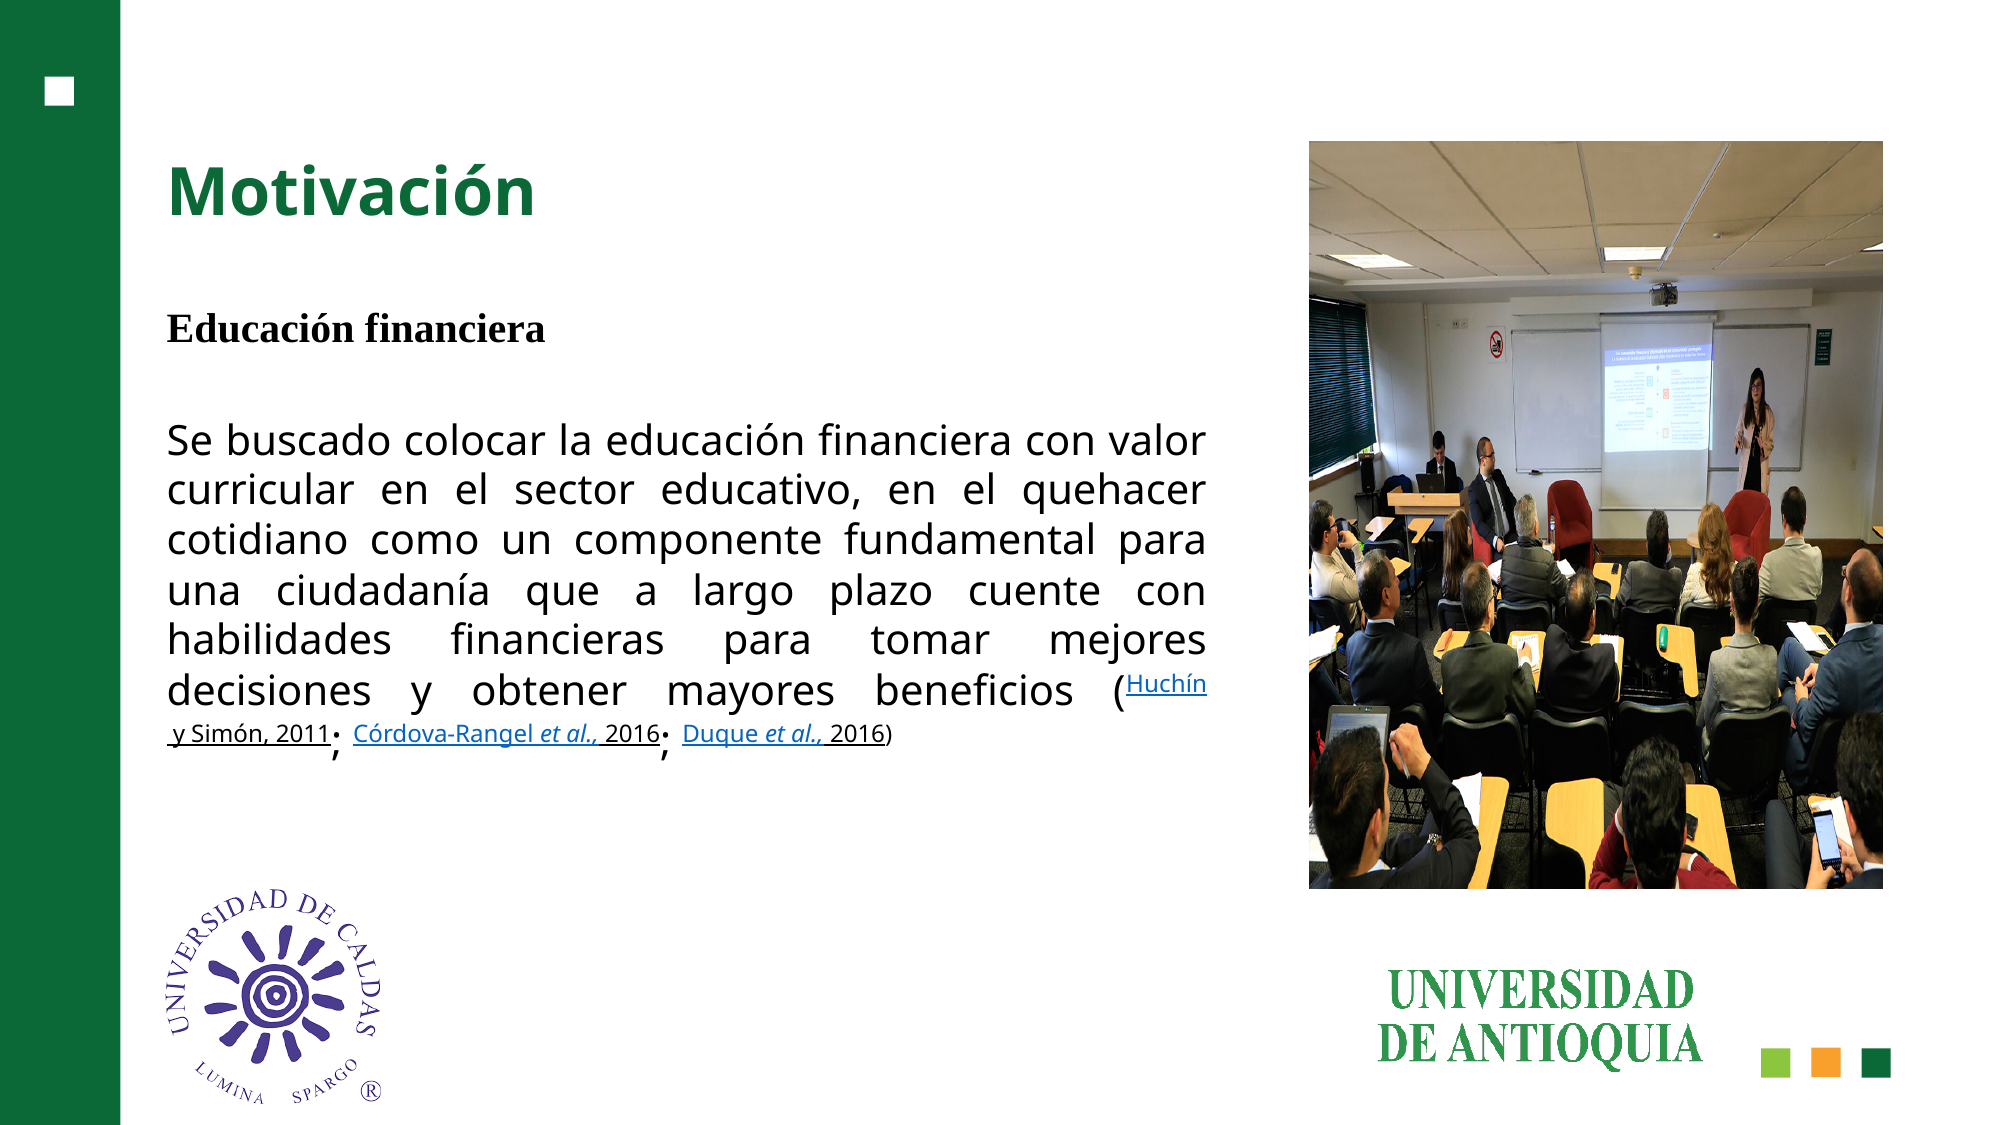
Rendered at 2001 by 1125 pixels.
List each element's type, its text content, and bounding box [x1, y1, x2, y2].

text_box [0, 0, 121, 1125]
text_box [1760, 1047, 1791, 1079]
text_box [44, 76, 75, 107]
picture [164, 889, 381, 1104]
text_box [1861, 1047, 1892, 1079]
text_box [1810, 1047, 1842, 1078]
title Motivación [151, 123, 1115, 264]
picture [1309, 141, 1883, 890]
picture [1354, 941, 1726, 1092]
text_box Educación financiera Se buscado colocar la educación financiera con valor curricular en el sector educativo, en el quehacer cotidiano como un componente fundamental para una ciudadanía que a largo plazo cuente con habilidades financieras para tomar mejores decisiones y obtener mayores beneficios (Huchín y Simón, 2011; Córdova-Rangel et al., 2016; Duque et al., 2016) [151, 293, 1222, 834]
text_box [195, 165, 1266, 396]
